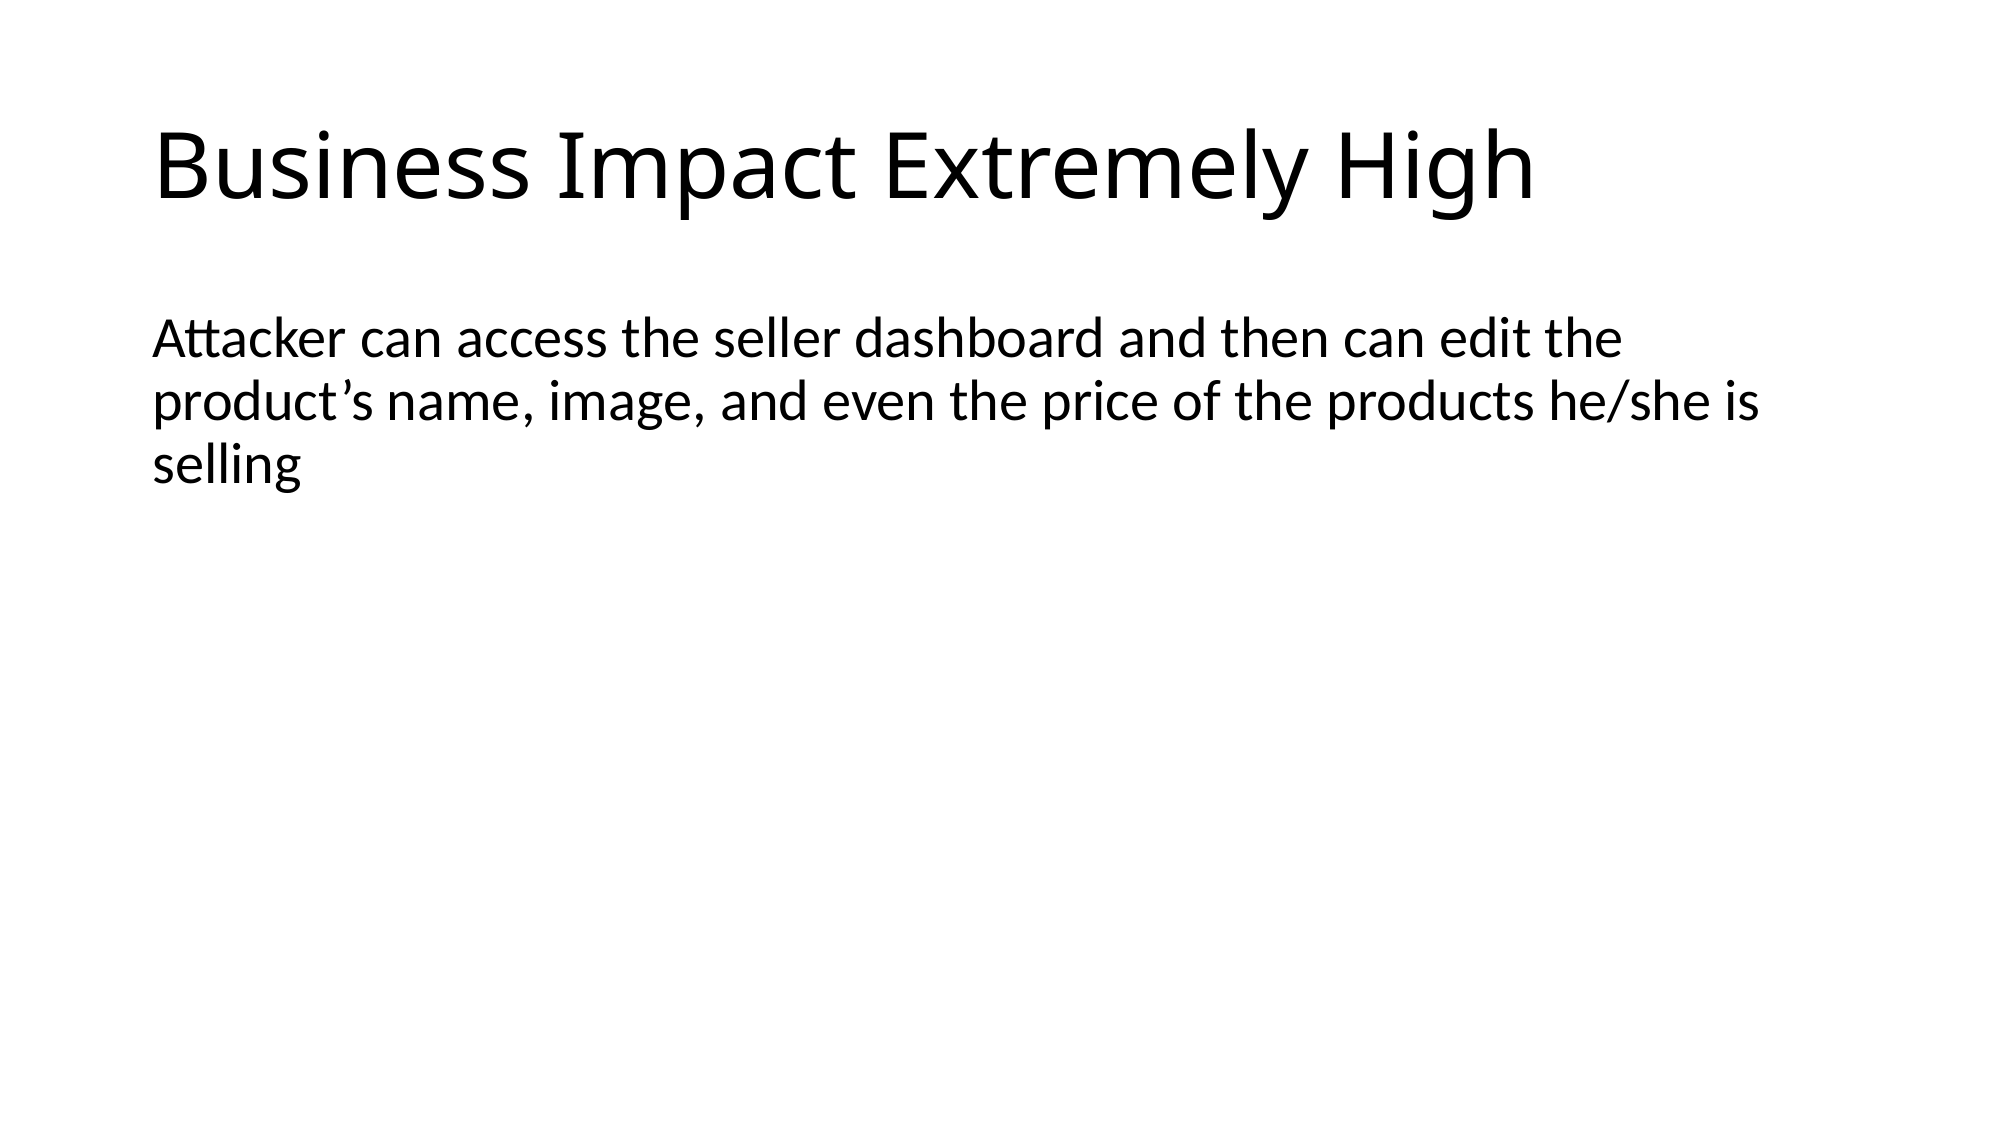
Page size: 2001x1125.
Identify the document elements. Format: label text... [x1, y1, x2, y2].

title Business Impact Extremely High [137, 59, 1863, 278]
list Attacker can access the seller dashboard and then can edit the product’s name, image, and even the price of the products he/she is selling [137, 299, 1863, 1014]
